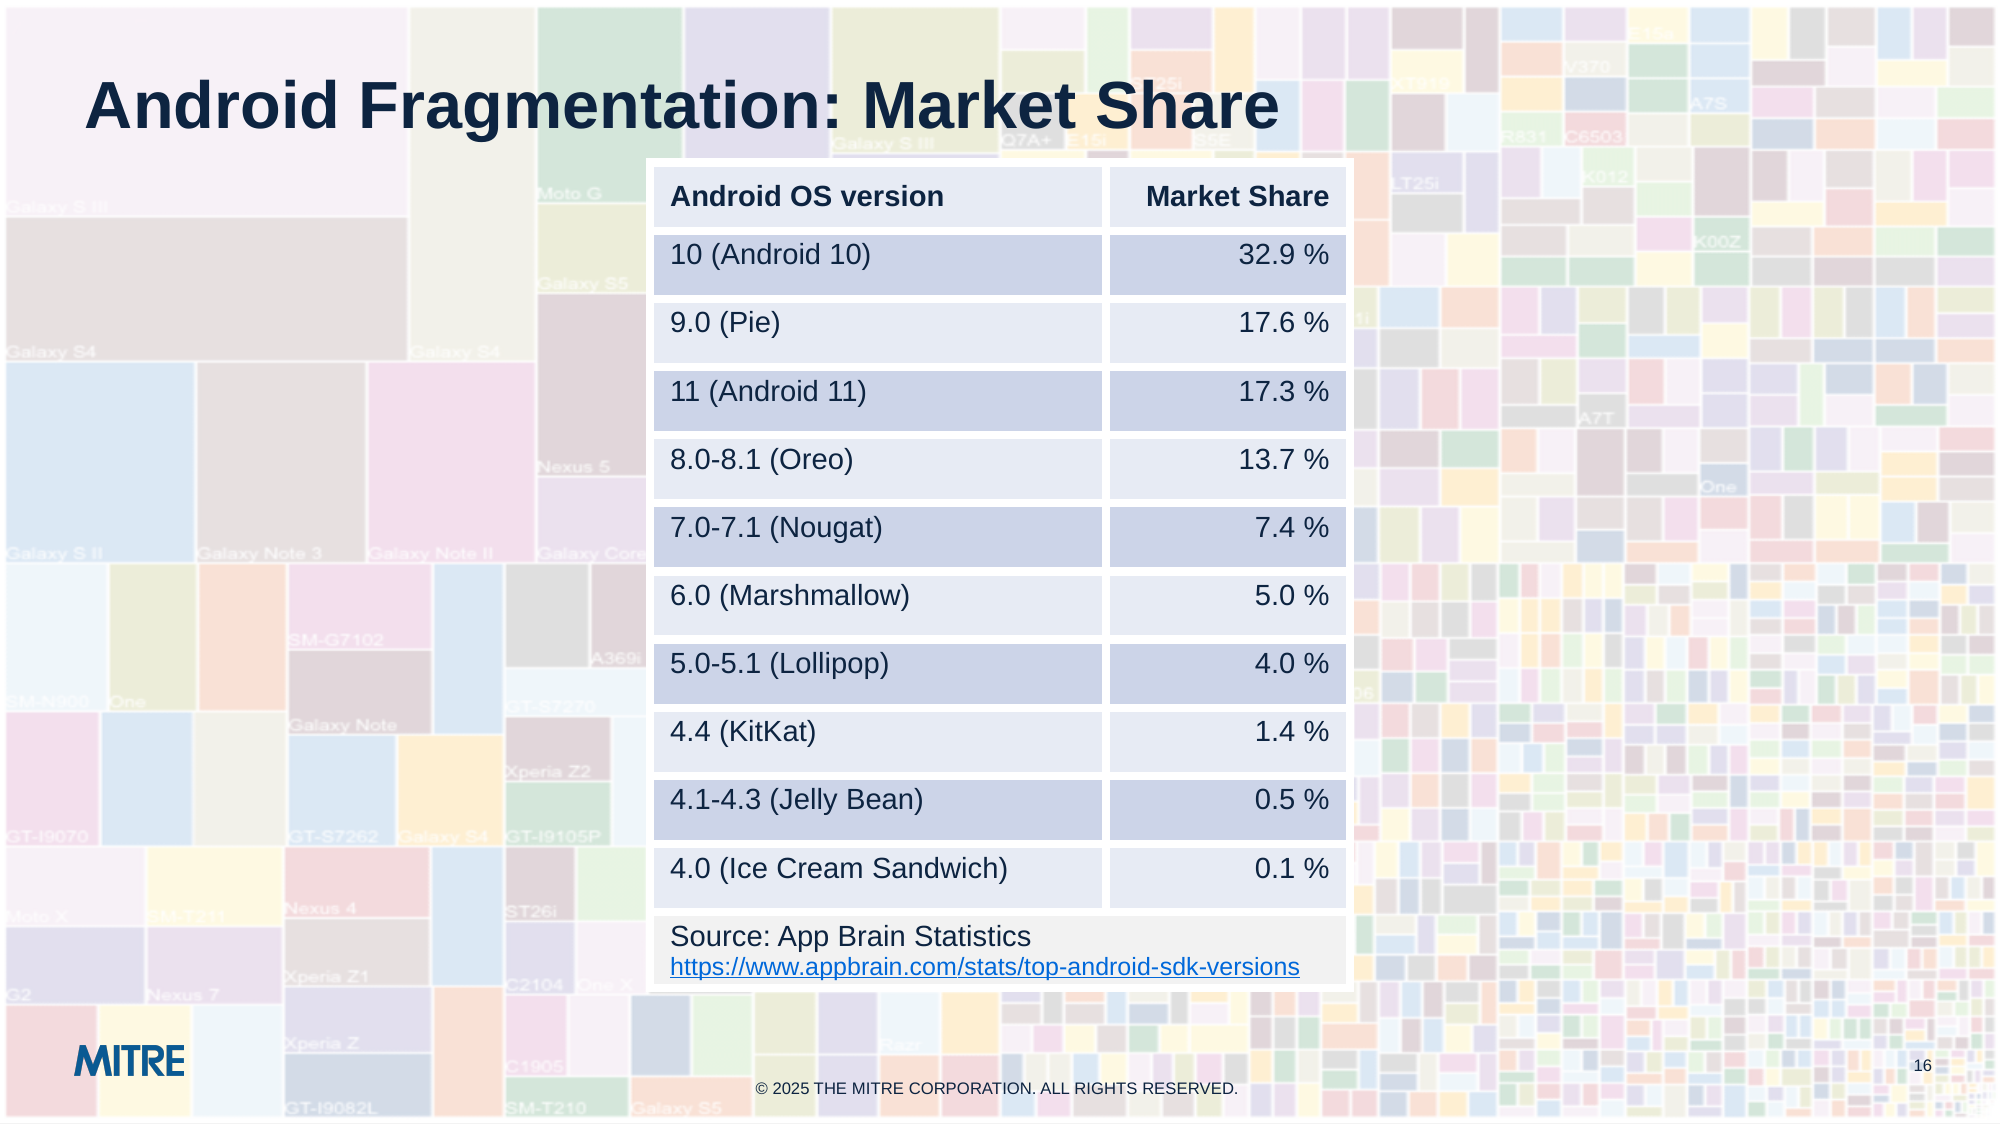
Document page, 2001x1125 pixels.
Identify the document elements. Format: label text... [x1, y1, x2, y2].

table_cell 17.6 % [1110, 303, 1346, 363]
table_cell 13.7 % [1110, 439, 1346, 499]
table_cell 0.5 % [1110, 780, 1346, 840]
table_cell 4.4 (KitKat) [654, 712, 1102, 772]
table_cell 1.4 % [1110, 712, 1346, 772]
table_cell 4.0 % [1110, 644, 1346, 704]
table_cell 11 (Android 11) [654, 371, 1102, 431]
table_cell 9.0 (Pie) [654, 303, 1102, 363]
table_cell 4.1-4.3 (Jelly Bean) [654, 780, 1102, 840]
table_cell 5.0-5.1 (Lollipop) [654, 644, 1102, 704]
table_cell 7.0-7.1 (Nougat) [654, 507, 1102, 567]
table_cell 8.0-8.1 (Oreo) [654, 439, 1102, 499]
picture [74, 1045, 184, 1076]
table_cell 32.9 % [1110, 235, 1346, 295]
table_cell 10 (Android 10) [654, 235, 1102, 295]
table_header Market Share [1110, 167, 1346, 227]
table_cell 17.3 % [1110, 371, 1346, 431]
table_header Android OS version [654, 167, 1102, 227]
table_cell 5.0 % [1110, 576, 1346, 635]
slide_number 16 [1830, 1050, 1933, 1080]
table_cell 4.0 (Ice Cream Sandwich) [654, 848, 1102, 908]
title Android Fragmentation: Market Share [69, 60, 1930, 150]
table_cell 7.4 % [1110, 507, 1346, 567]
table_cell Source: App Brain Statistics https://www.appbrain.com/stats/top-android-sdk-versions [654, 916, 1346, 984]
table_cell 0.1 % [1110, 848, 1346, 908]
table_cell 6.0 (Marshmallow) [654, 576, 1102, 635]
